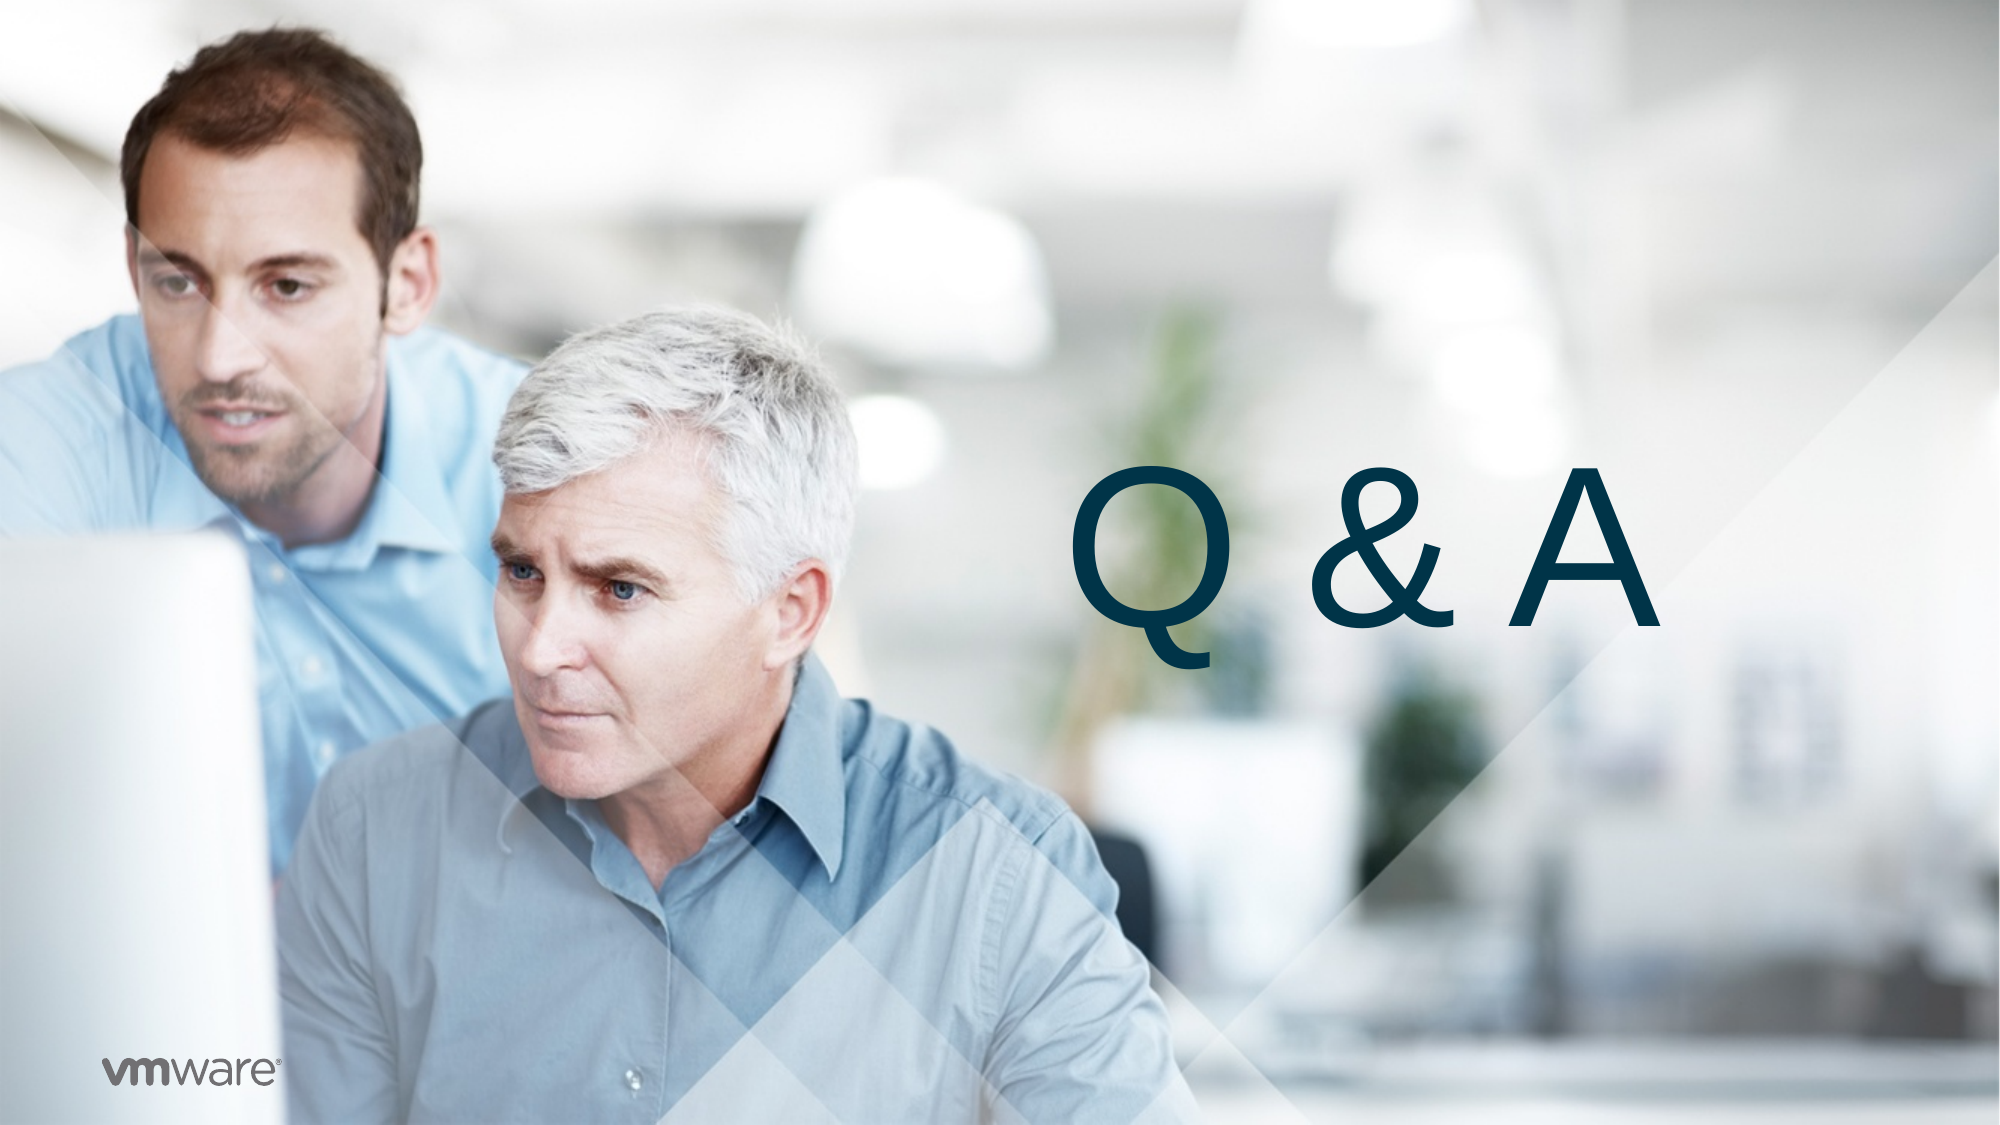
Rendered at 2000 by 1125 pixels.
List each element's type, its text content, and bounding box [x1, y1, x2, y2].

picture [0, 0, 2000, 1125]
text_box Q & A [1061, 400, 1782, 676]
